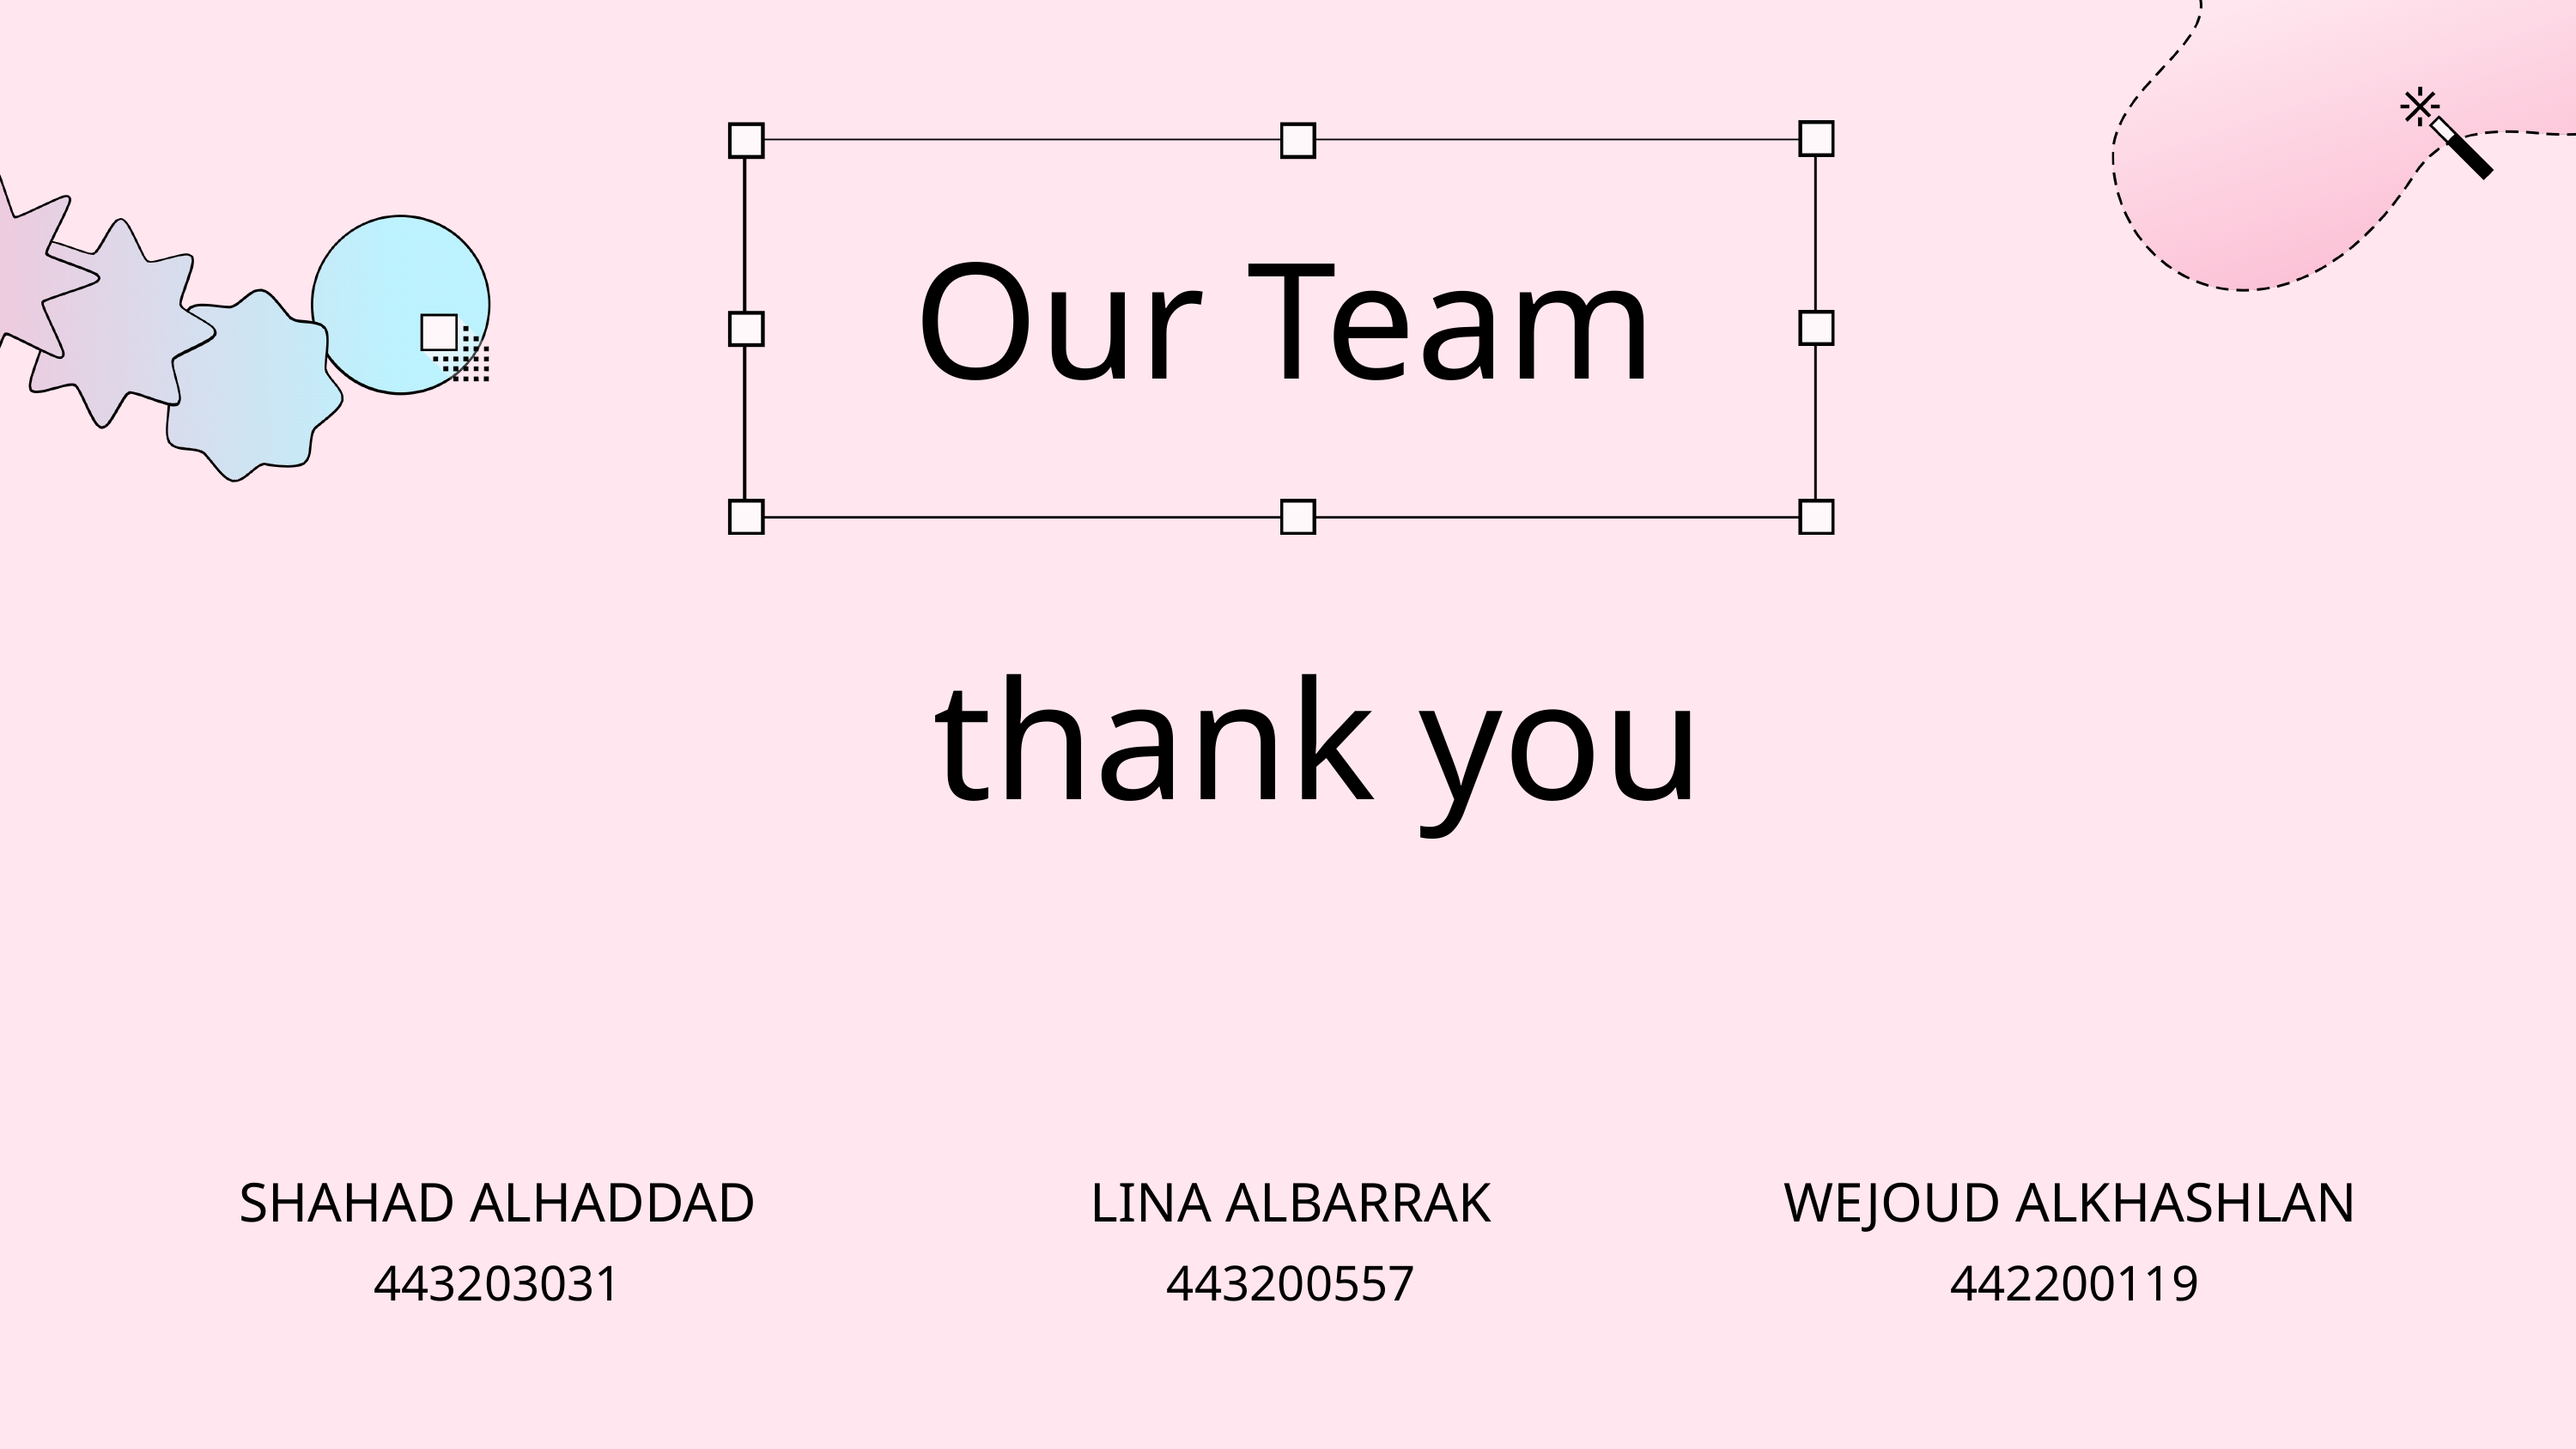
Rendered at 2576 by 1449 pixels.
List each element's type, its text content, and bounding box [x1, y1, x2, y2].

text_box WEJOUD ALKHASHLAN [1757, 1179, 2398, 1234]
text_box [2111, 0, 2576, 368]
text_box Our Team [816, 250, 1755, 411]
text_box [727, 120, 1835, 535]
text_box SHAHAD ALHADDAD [178, 1179, 819, 1234]
text_box 443203031 [178, 1262, 819, 1311]
text_box LINA ALBARRAK [970, 1179, 1613, 1234]
text_box 442200119 [1754, 1262, 2396, 1311]
text_box 443200557 [970, 1262, 1613, 1311]
text_box [0, 159, 499, 494]
text_box thank you [818, 602, 1820, 833]
